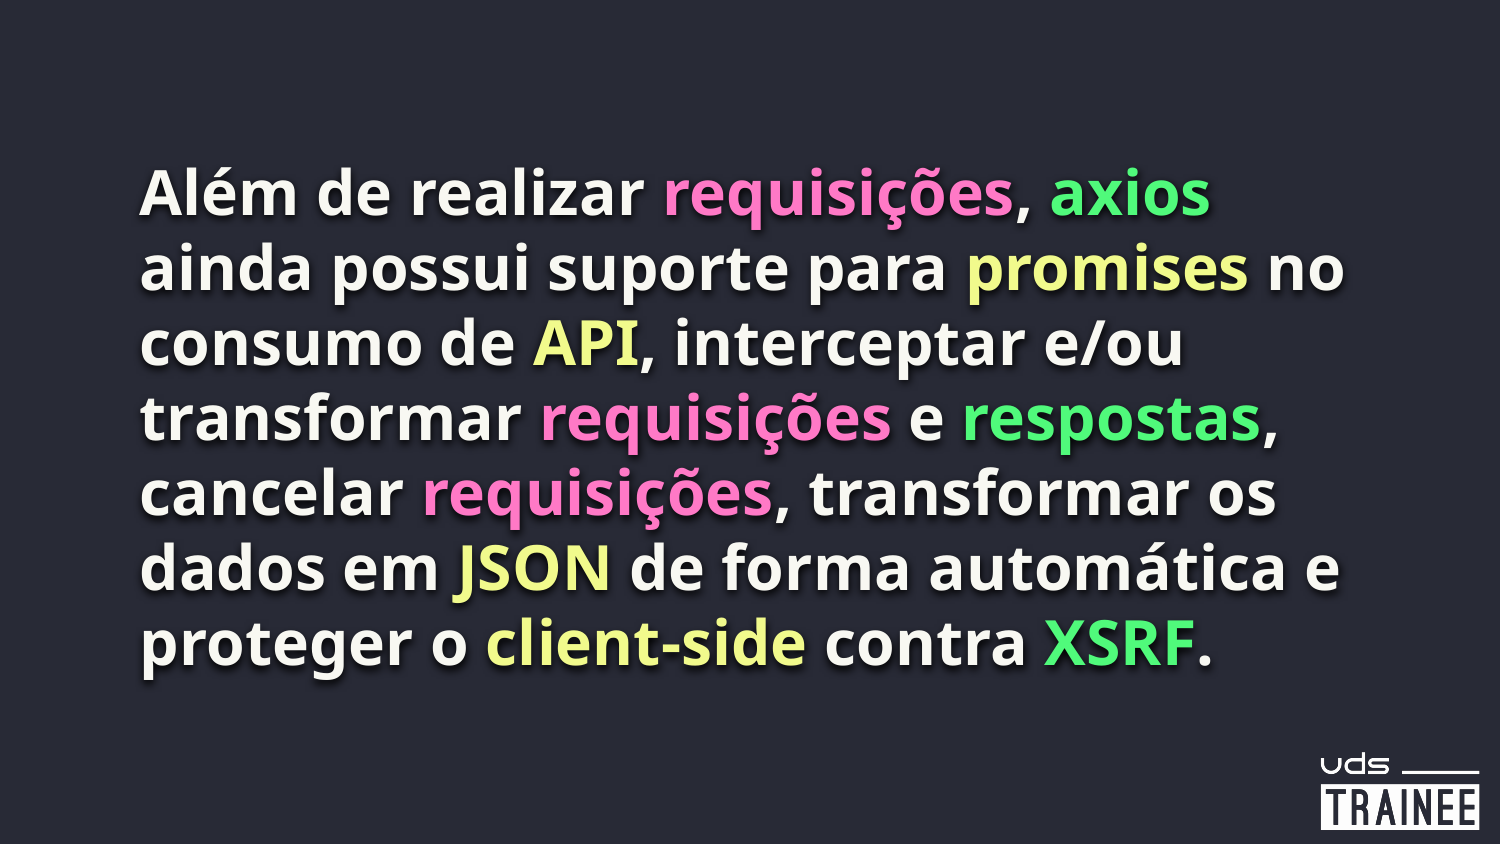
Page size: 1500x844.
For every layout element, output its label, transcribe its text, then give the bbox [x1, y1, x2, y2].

text_box Além de realizar requisições, axios ainda possui suporte para promises no consumo de API, interceptar e/ou transformar requisições e respostas, cancelar requisições, transformar os dados em JSON de forma automática e proteger o client-side contra XSRF. [124, 138, 1376, 706]
picture [1313, 747, 1487, 835]
